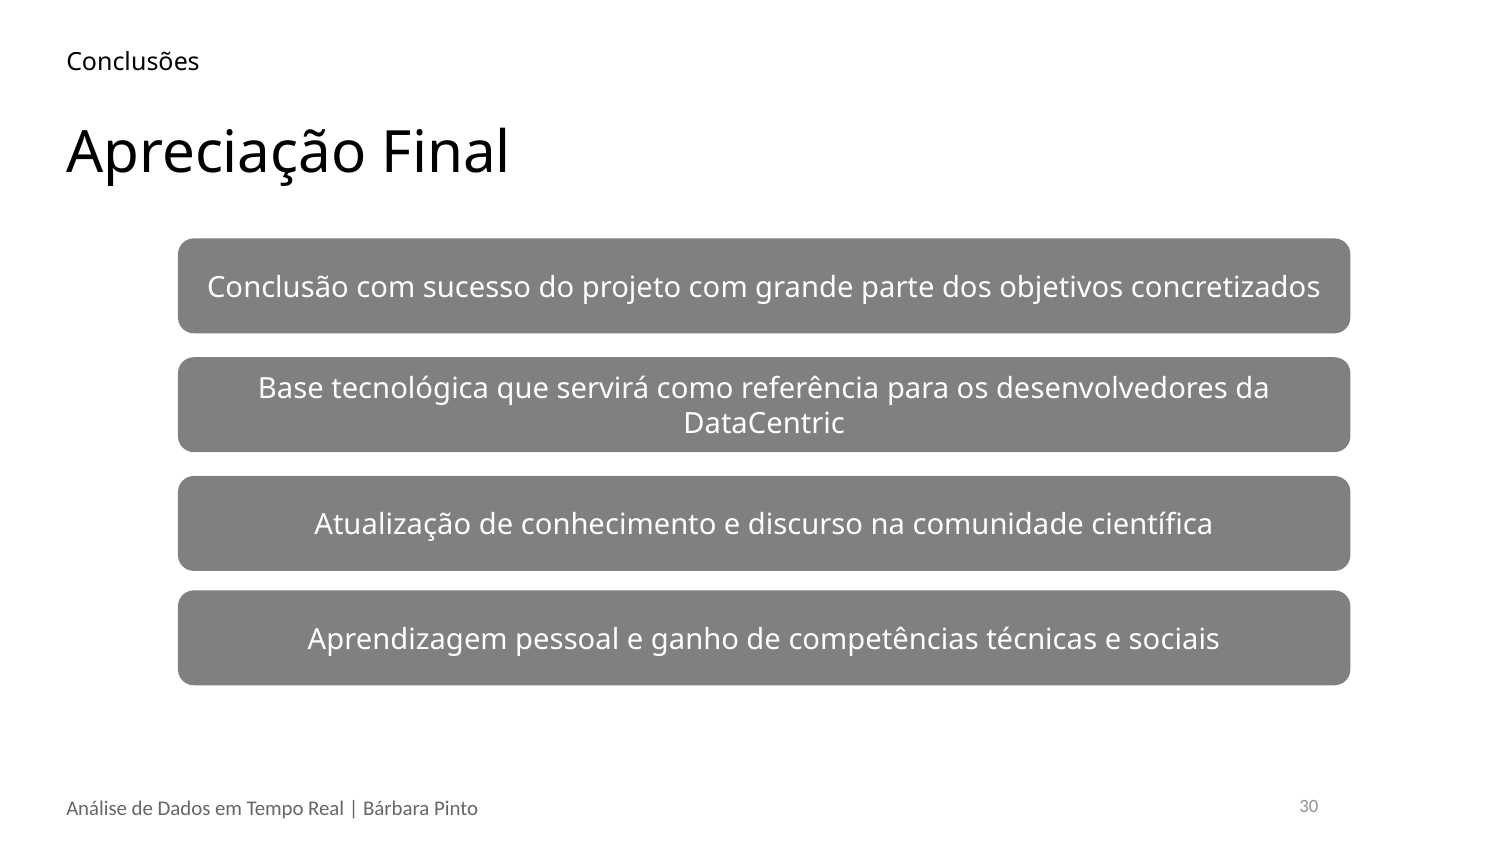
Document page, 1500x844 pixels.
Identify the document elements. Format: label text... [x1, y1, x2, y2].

text_box Apreciação Final [51, 98, 1452, 175]
text_box Aprendizagem pessoal e ganho de competências técnicas e sociais [176, 589, 1352, 687]
text_box Atualização de conhecimento e discurso na comunidade científica [176, 474, 1352, 572]
text_box Base tecnológica que servirá como referência para os desenvolvedores da DataCentric [176, 356, 1352, 454]
subtitle Análise de Dados em Tempo Real | Bárbara Pinto [51, 779, 885, 831]
subtitle Conclusões [51, 33, 972, 98]
slide_number 29 [1243, 773, 1334, 838]
text_box Conclusão com sucesso do projeto com grande parte dos objetivos concretizados [176, 237, 1352, 335]
